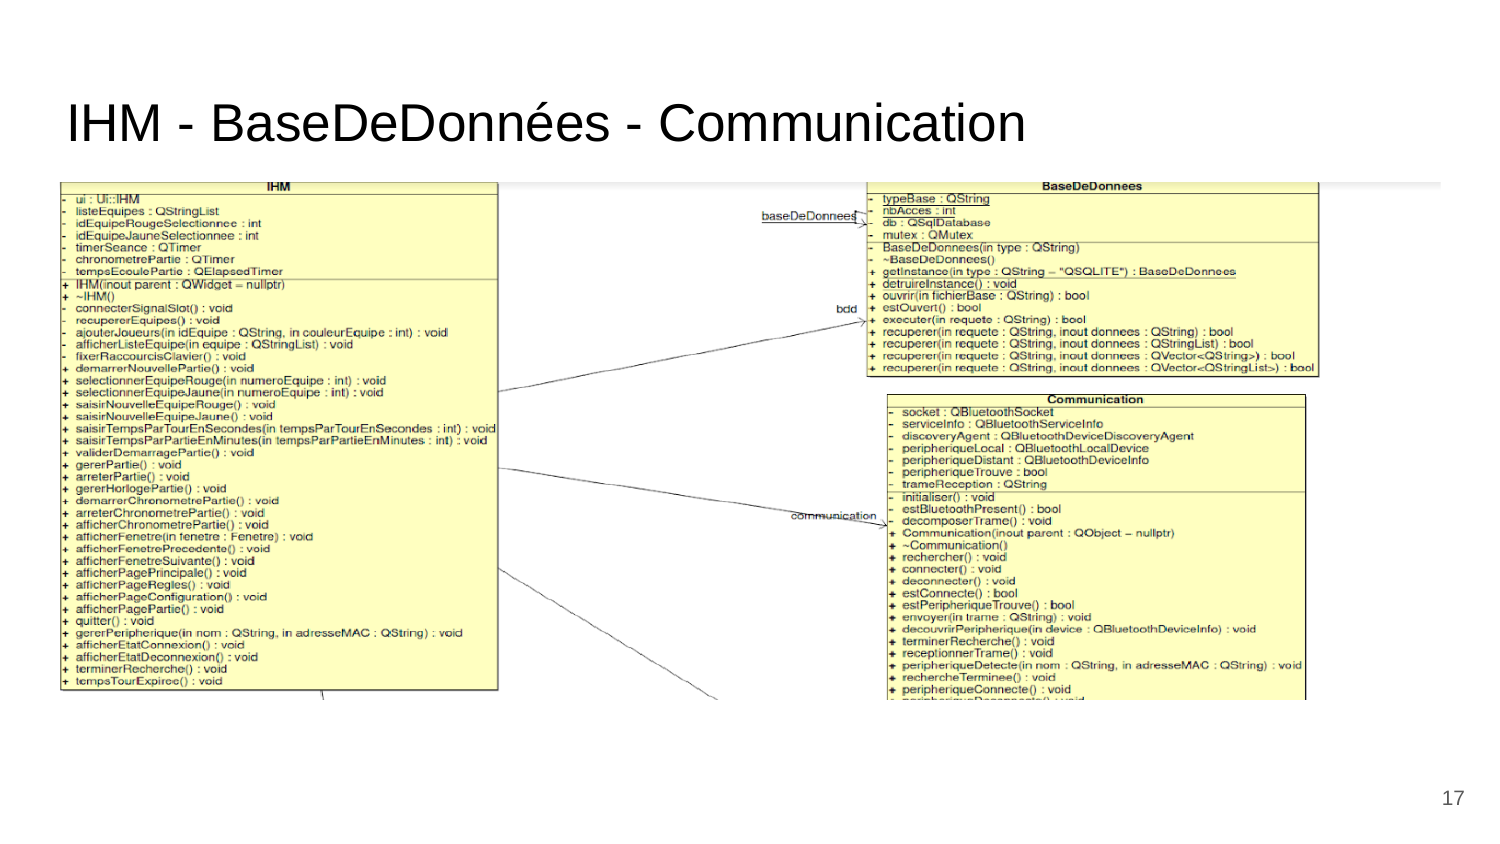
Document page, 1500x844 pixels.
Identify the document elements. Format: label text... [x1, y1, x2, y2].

title IHM - BaseDeDonnées - Communication [51, 72, 1449, 167]
slide_number ‹#› [1389, 764, 1480, 830]
picture [58, 181, 1441, 701]
